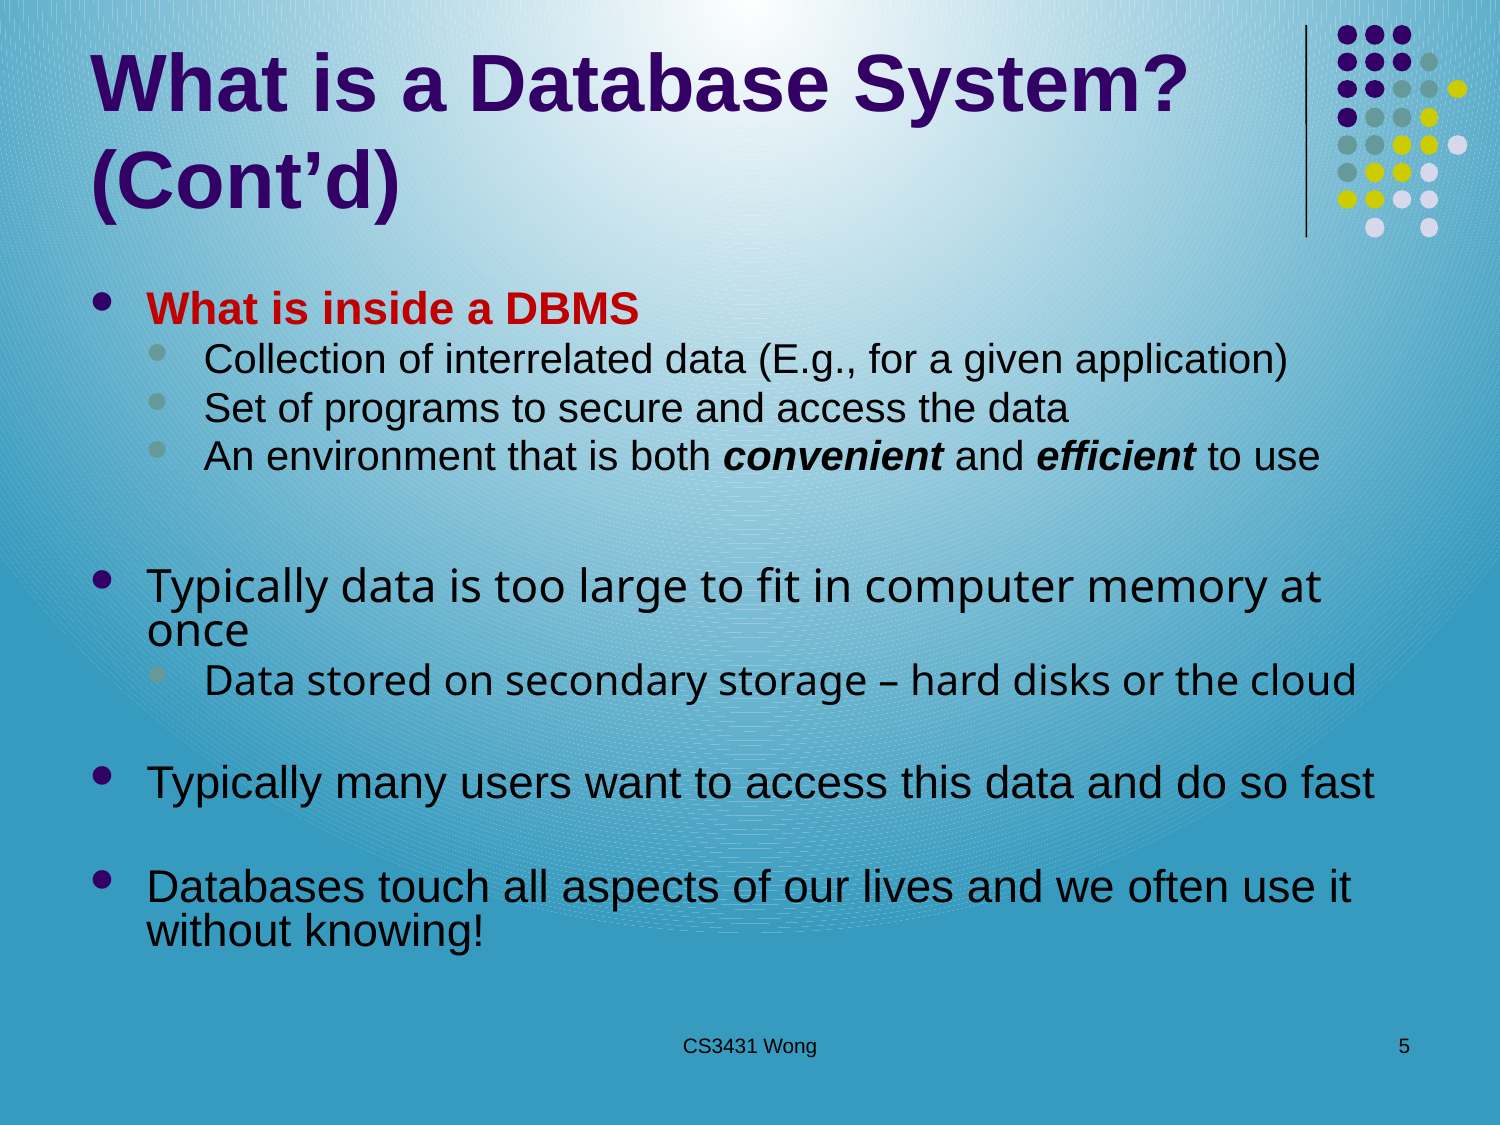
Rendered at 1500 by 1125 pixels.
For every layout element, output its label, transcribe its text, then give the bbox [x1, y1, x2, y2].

slide_number 5 [1074, 1025, 1425, 1100]
list What is inside a DBMS Collection of interrelated data (E.g., for a given application) Set of programs to secure and access the data An environment that is both convenient and efficient to use Typically data is too large to fit in computer memory at once Data stored on secondary storage – hard disks or the cloud Typically many users want to access this data and do so fast Databases touch all aspects of our lives and we often use it without knowing! [75, 282, 1425, 1006]
title What is a Database System? (Cont’d) [75, 20, 1313, 233]
footer CS3431 Wong [512, 1025, 988, 1100]
